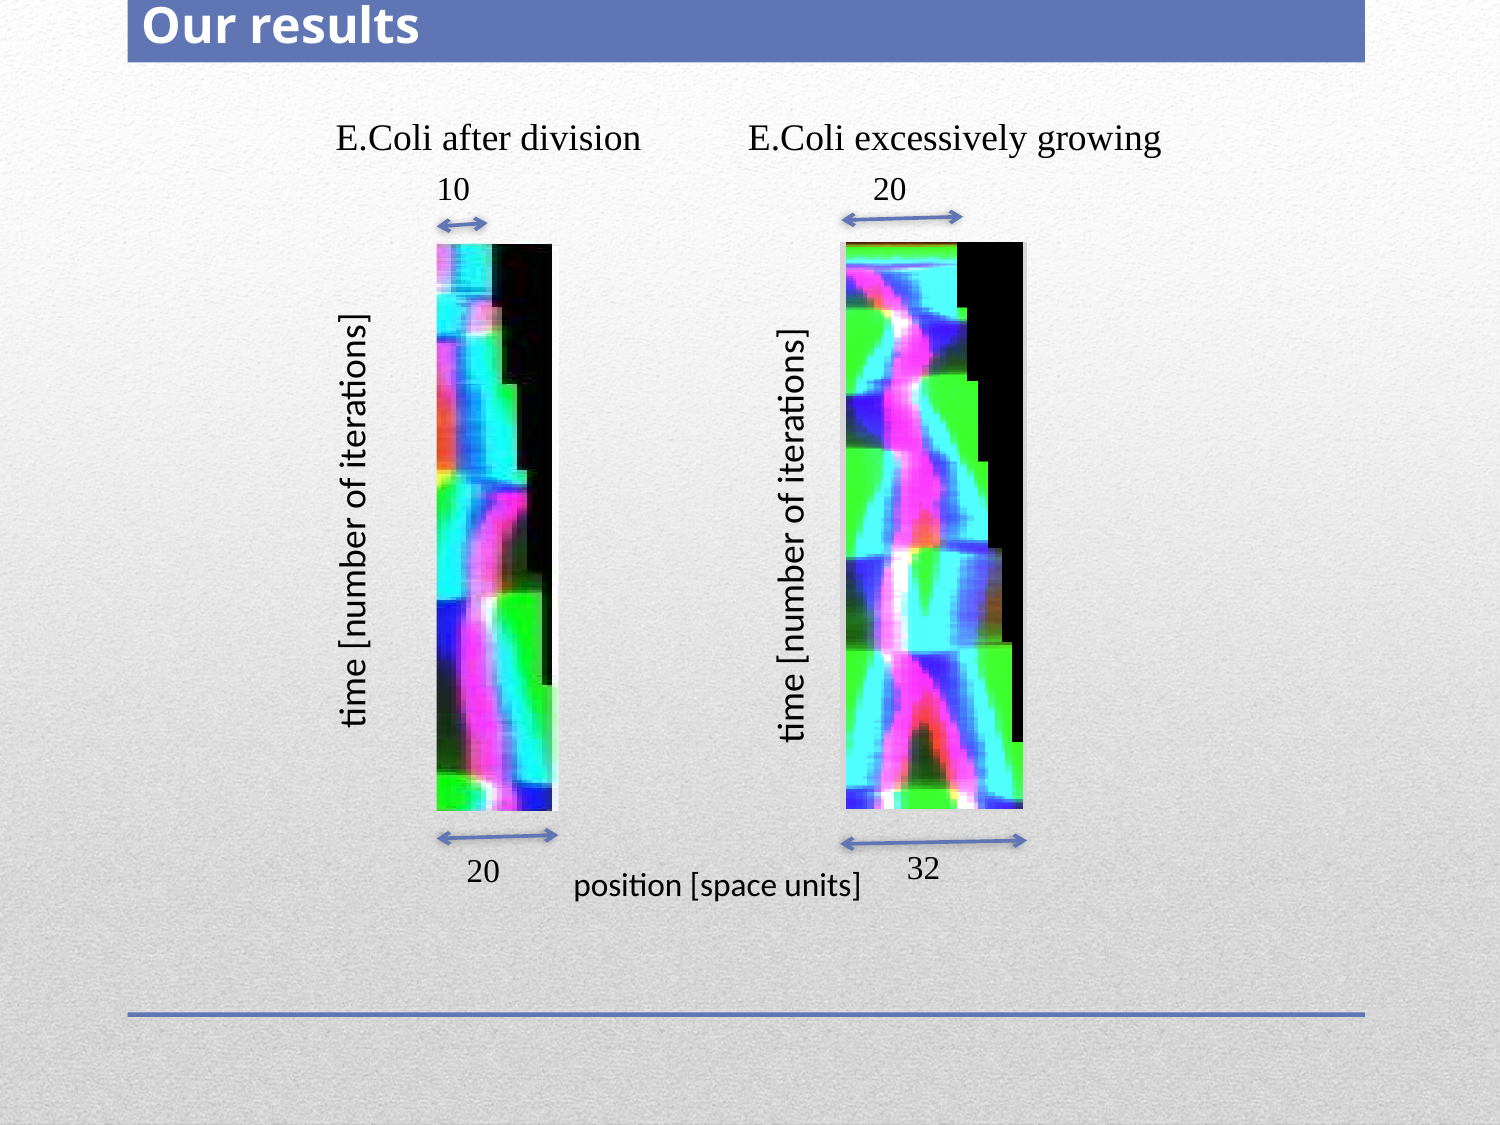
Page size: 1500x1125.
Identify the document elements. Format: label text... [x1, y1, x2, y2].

text_box 10 [421, 166, 554, 215]
text_box time [number of iterations] [758, 294, 819, 759]
text_box time [number of iterations] [320, 279, 381, 744]
text_box Our results [127, 0, 1088, 61]
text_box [435, 222, 489, 228]
text_box 32 [892, 855, 1016, 894]
text_box E.Coli excessively growing [733, 105, 1208, 166]
text_box 20 [858, 166, 964, 215]
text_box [435, 834, 560, 840]
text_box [840, 215, 964, 221]
text_box 20 [451, 842, 574, 897]
text_box position [space units] [558, 855, 908, 911]
picture [435, 241, 560, 812]
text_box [839, 839, 1028, 845]
text_box E.Coli after division [320, 105, 675, 166]
picture [839, 241, 1028, 812]
